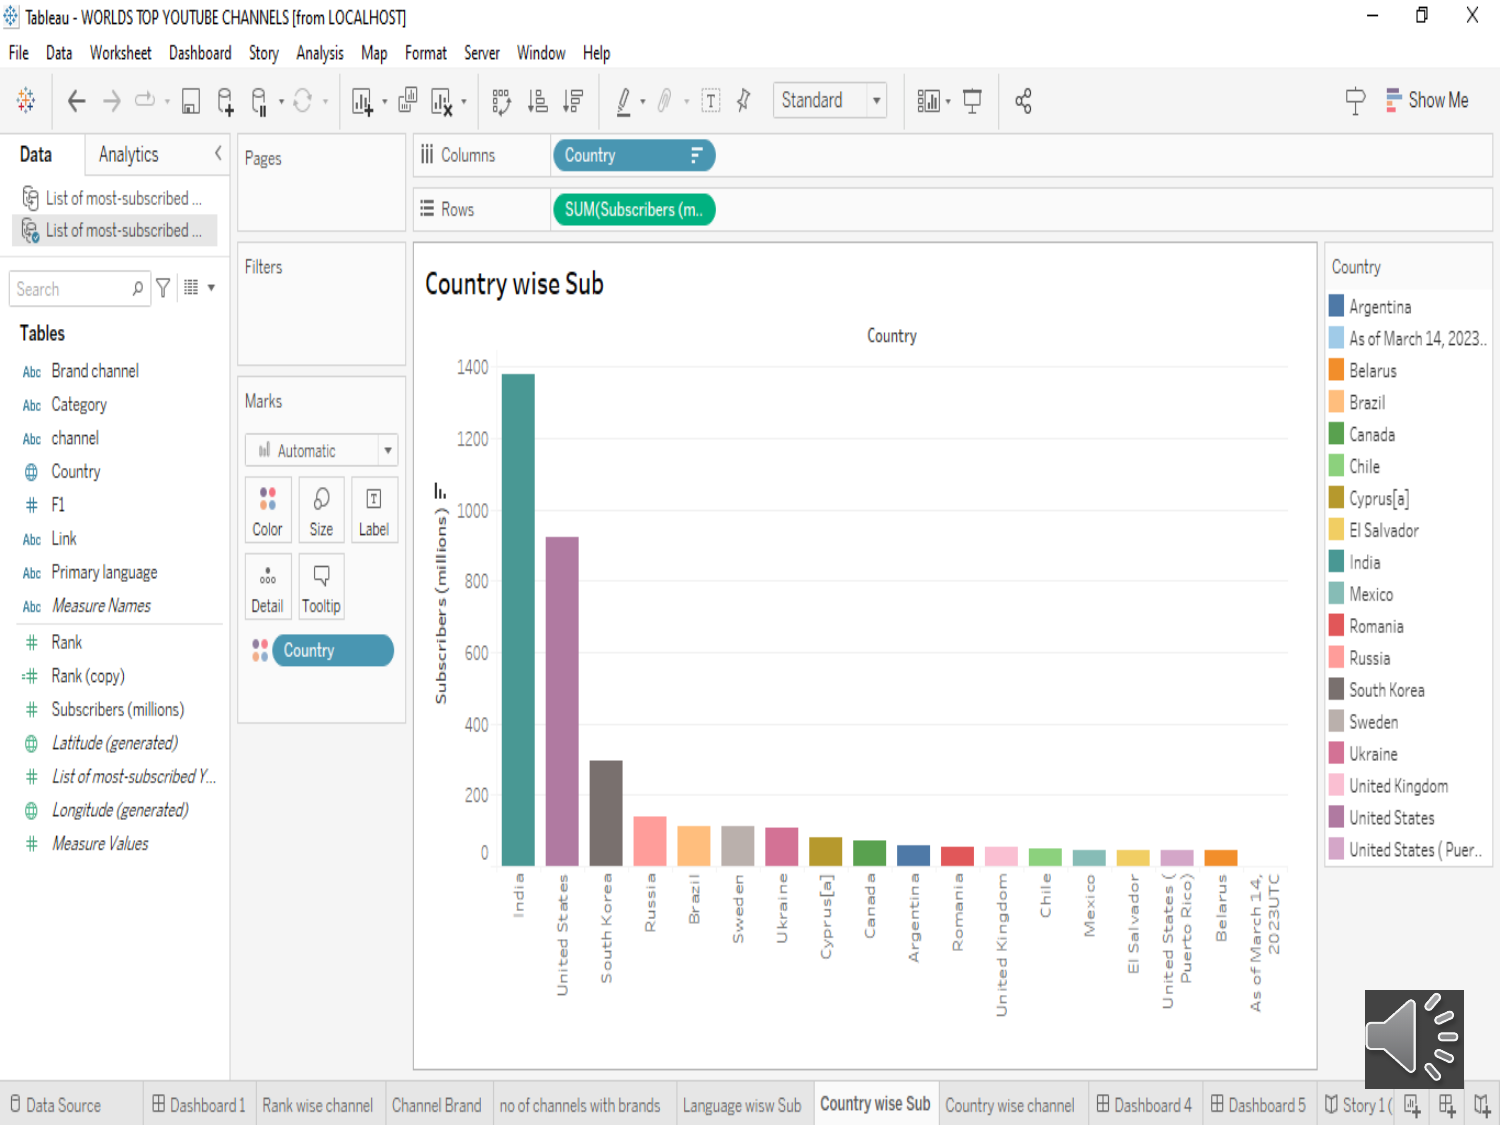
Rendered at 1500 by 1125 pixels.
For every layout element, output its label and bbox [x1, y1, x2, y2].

picture [1364, 989, 1465, 1090]
list [0, 0, 1500, 1125]
